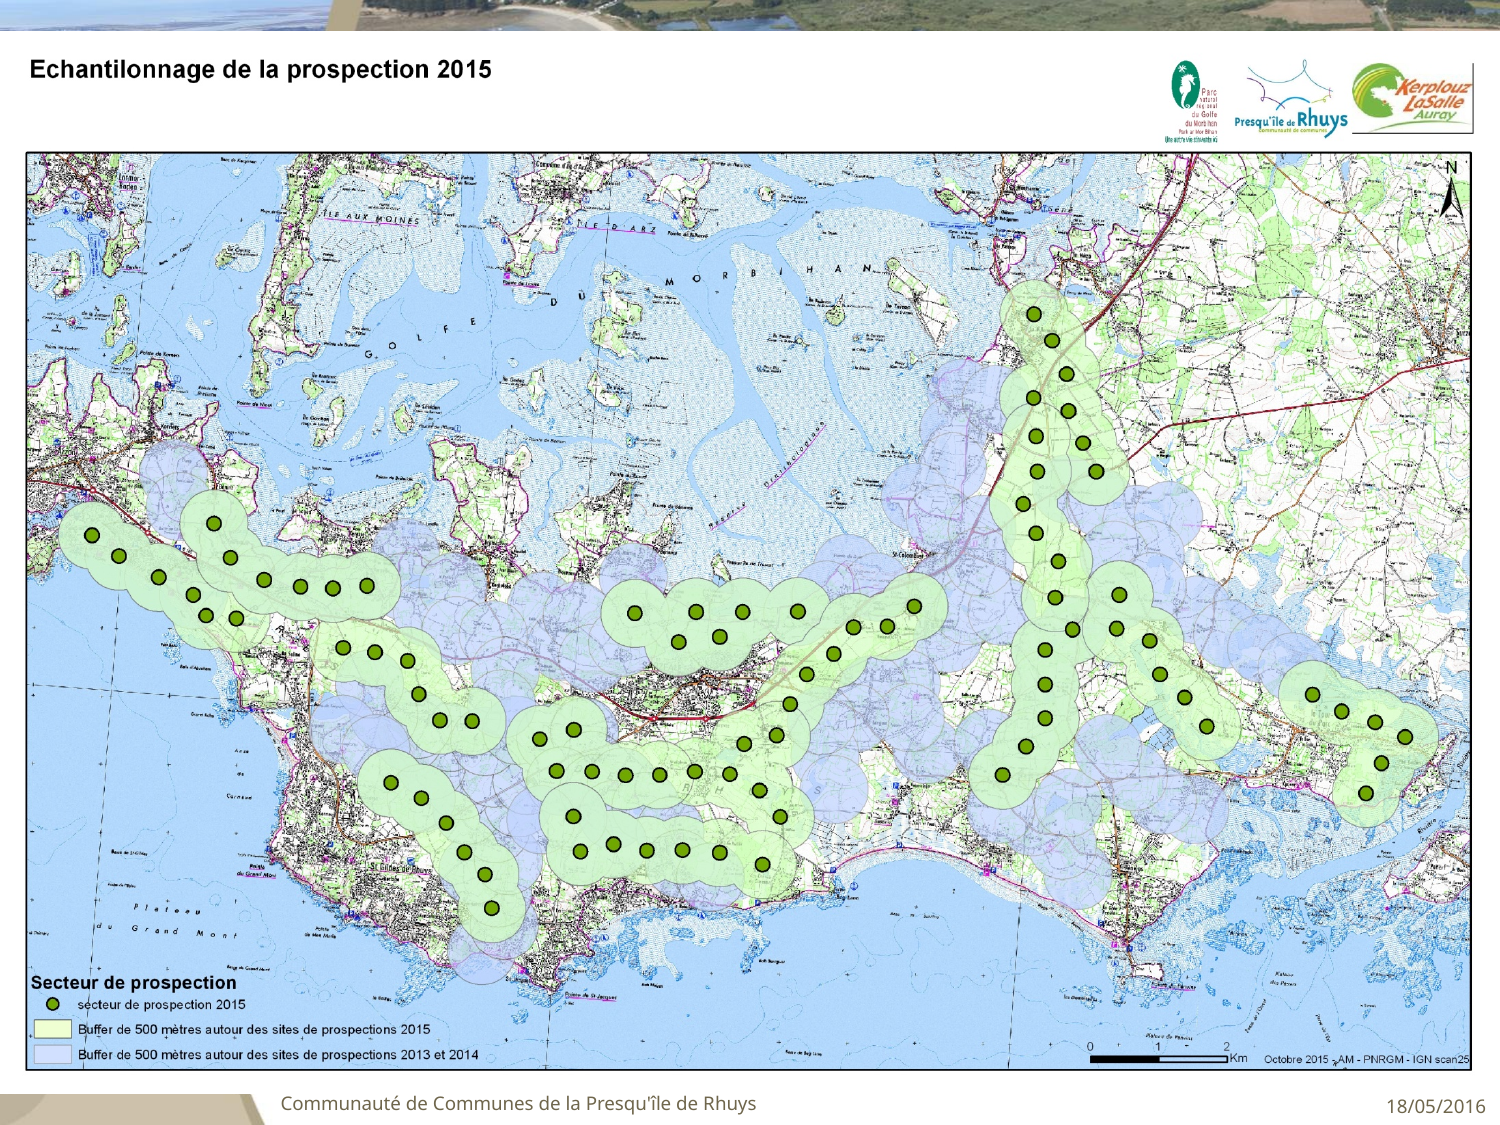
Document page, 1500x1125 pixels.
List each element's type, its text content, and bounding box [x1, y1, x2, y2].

picture [0, 0, 1500, 1125]
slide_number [1258, 1101, 1500, 1125]
footer Communauté de Communes de la Presqu'île de Rhuys [265, 1102, 1258, 1125]
